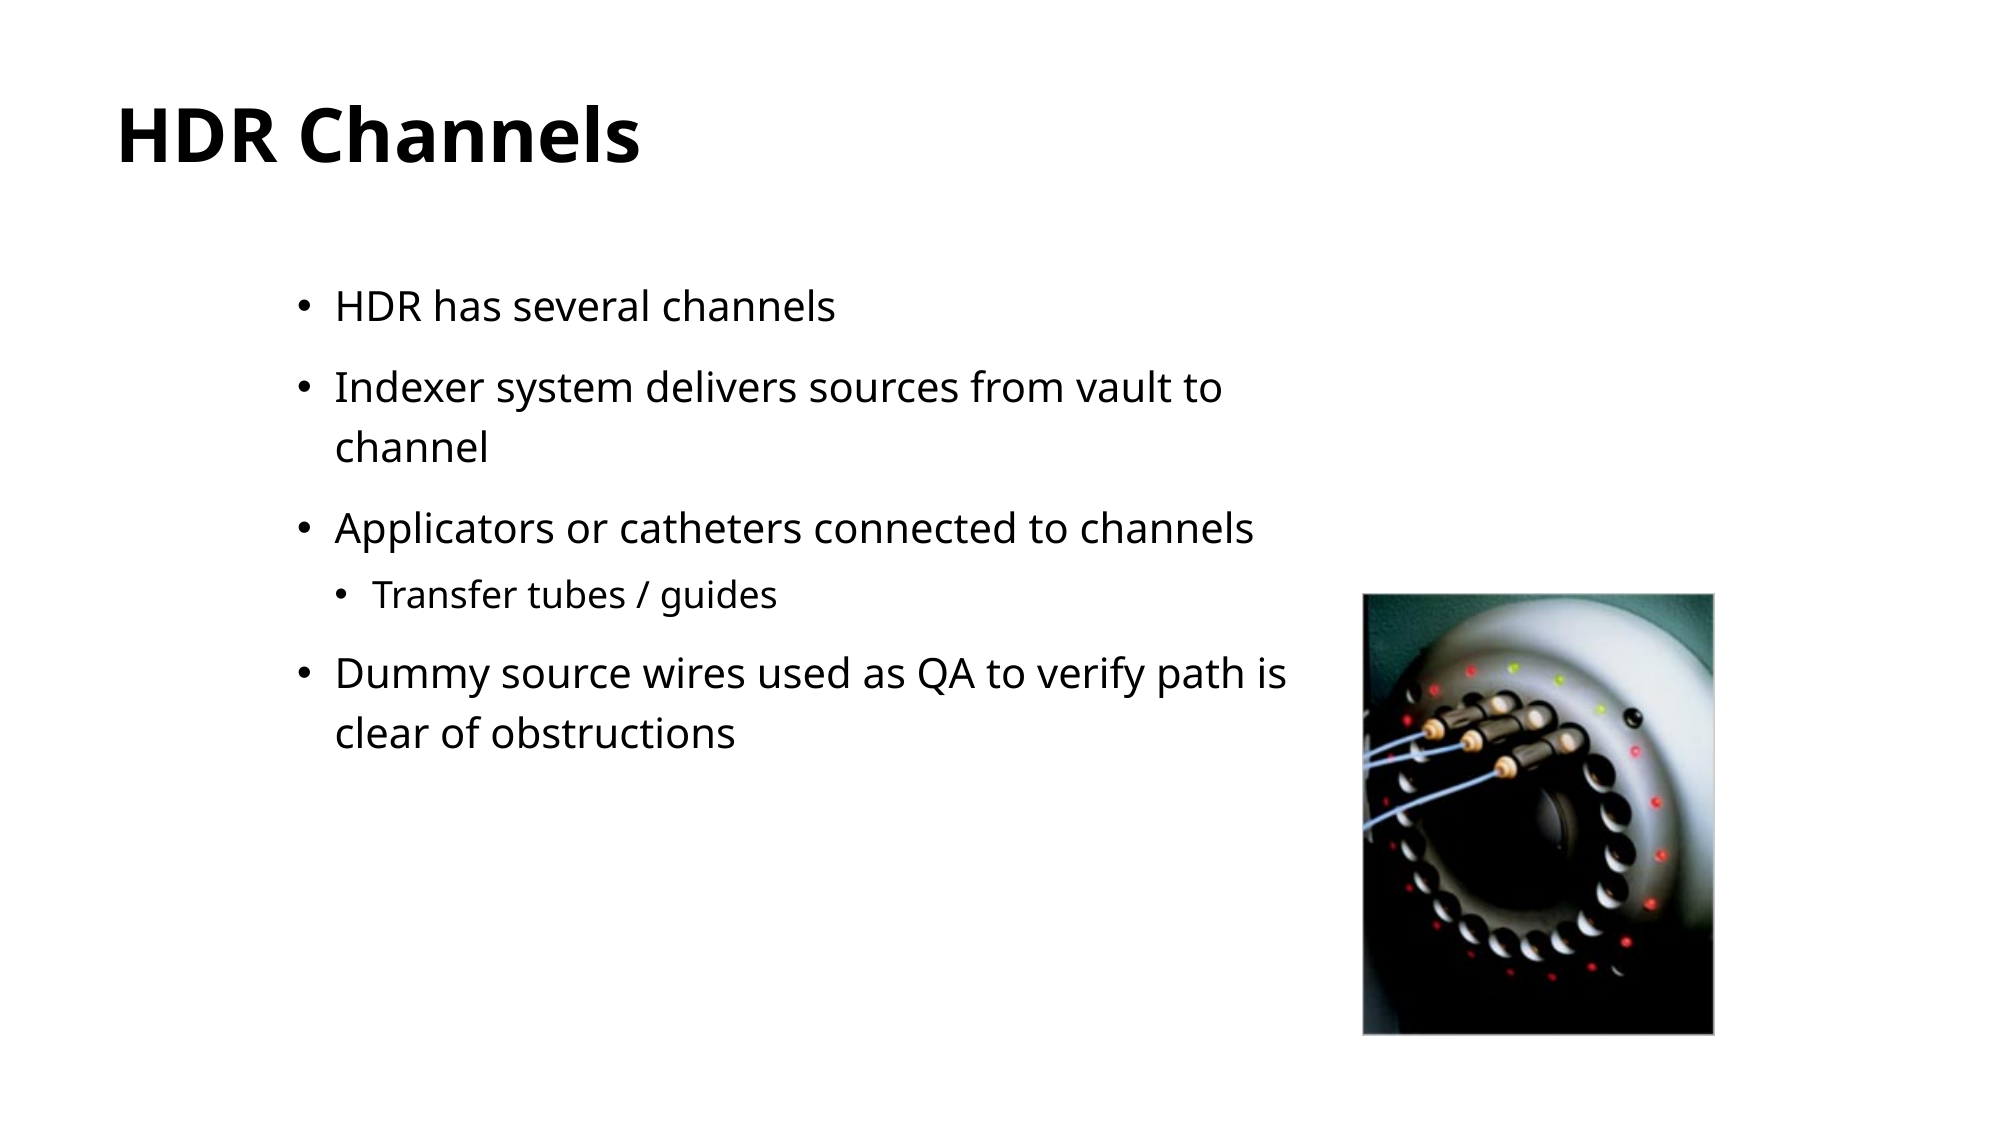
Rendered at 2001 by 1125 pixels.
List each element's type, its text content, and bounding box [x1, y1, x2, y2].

list HDR has several channels Indexer system delivers sources from vault to channel Applicators or catheters connected to channels Transfer tubes / guides Dummy source wires used as QA to verify path is clear of obstructions [282, 262, 1335, 1079]
picture [1362, 593, 1715, 1036]
title HDR Channels [100, 90, 1849, 276]
